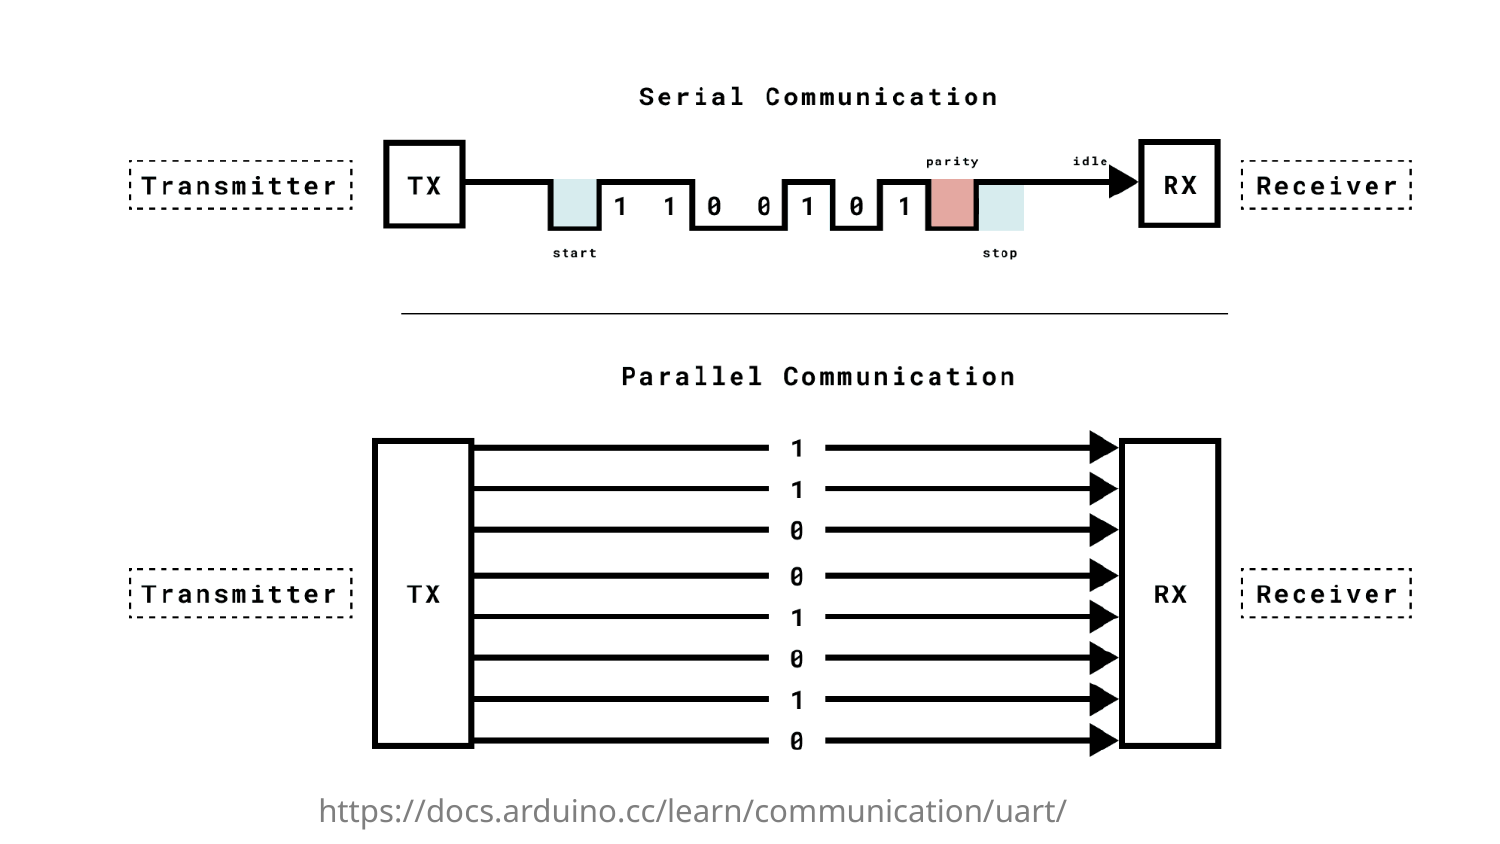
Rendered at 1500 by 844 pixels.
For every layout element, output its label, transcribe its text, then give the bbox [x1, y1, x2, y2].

text_box https://docs.arduino.cc/learn/communication/uart/ [303, 791, 1172, 814]
picture [99, 63, 1438, 783]
